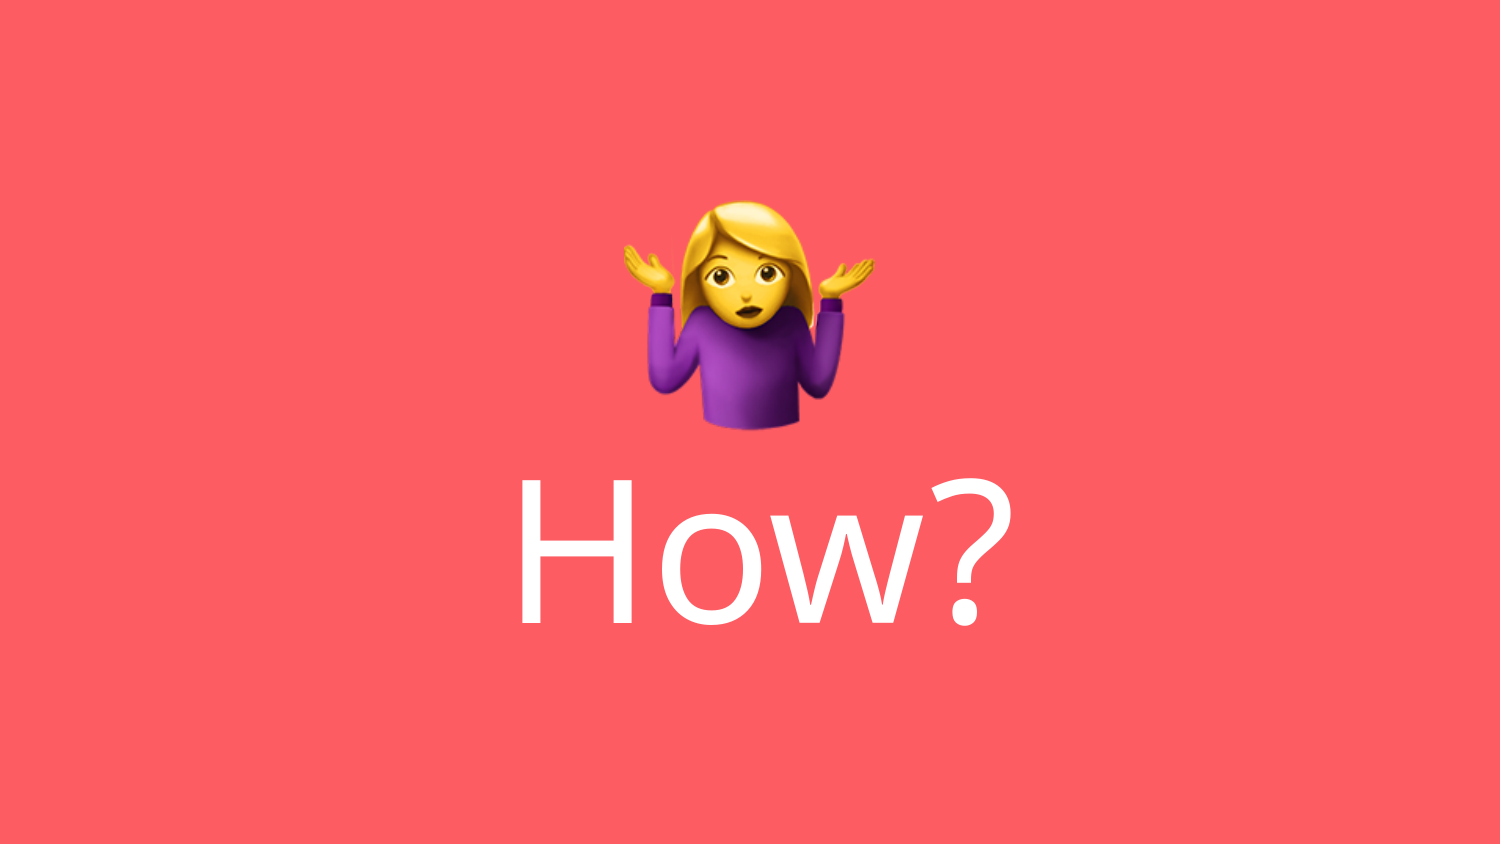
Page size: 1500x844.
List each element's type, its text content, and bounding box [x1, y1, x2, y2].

text_box How? [141, 408, 1379, 646]
picture [624, 185, 876, 436]
